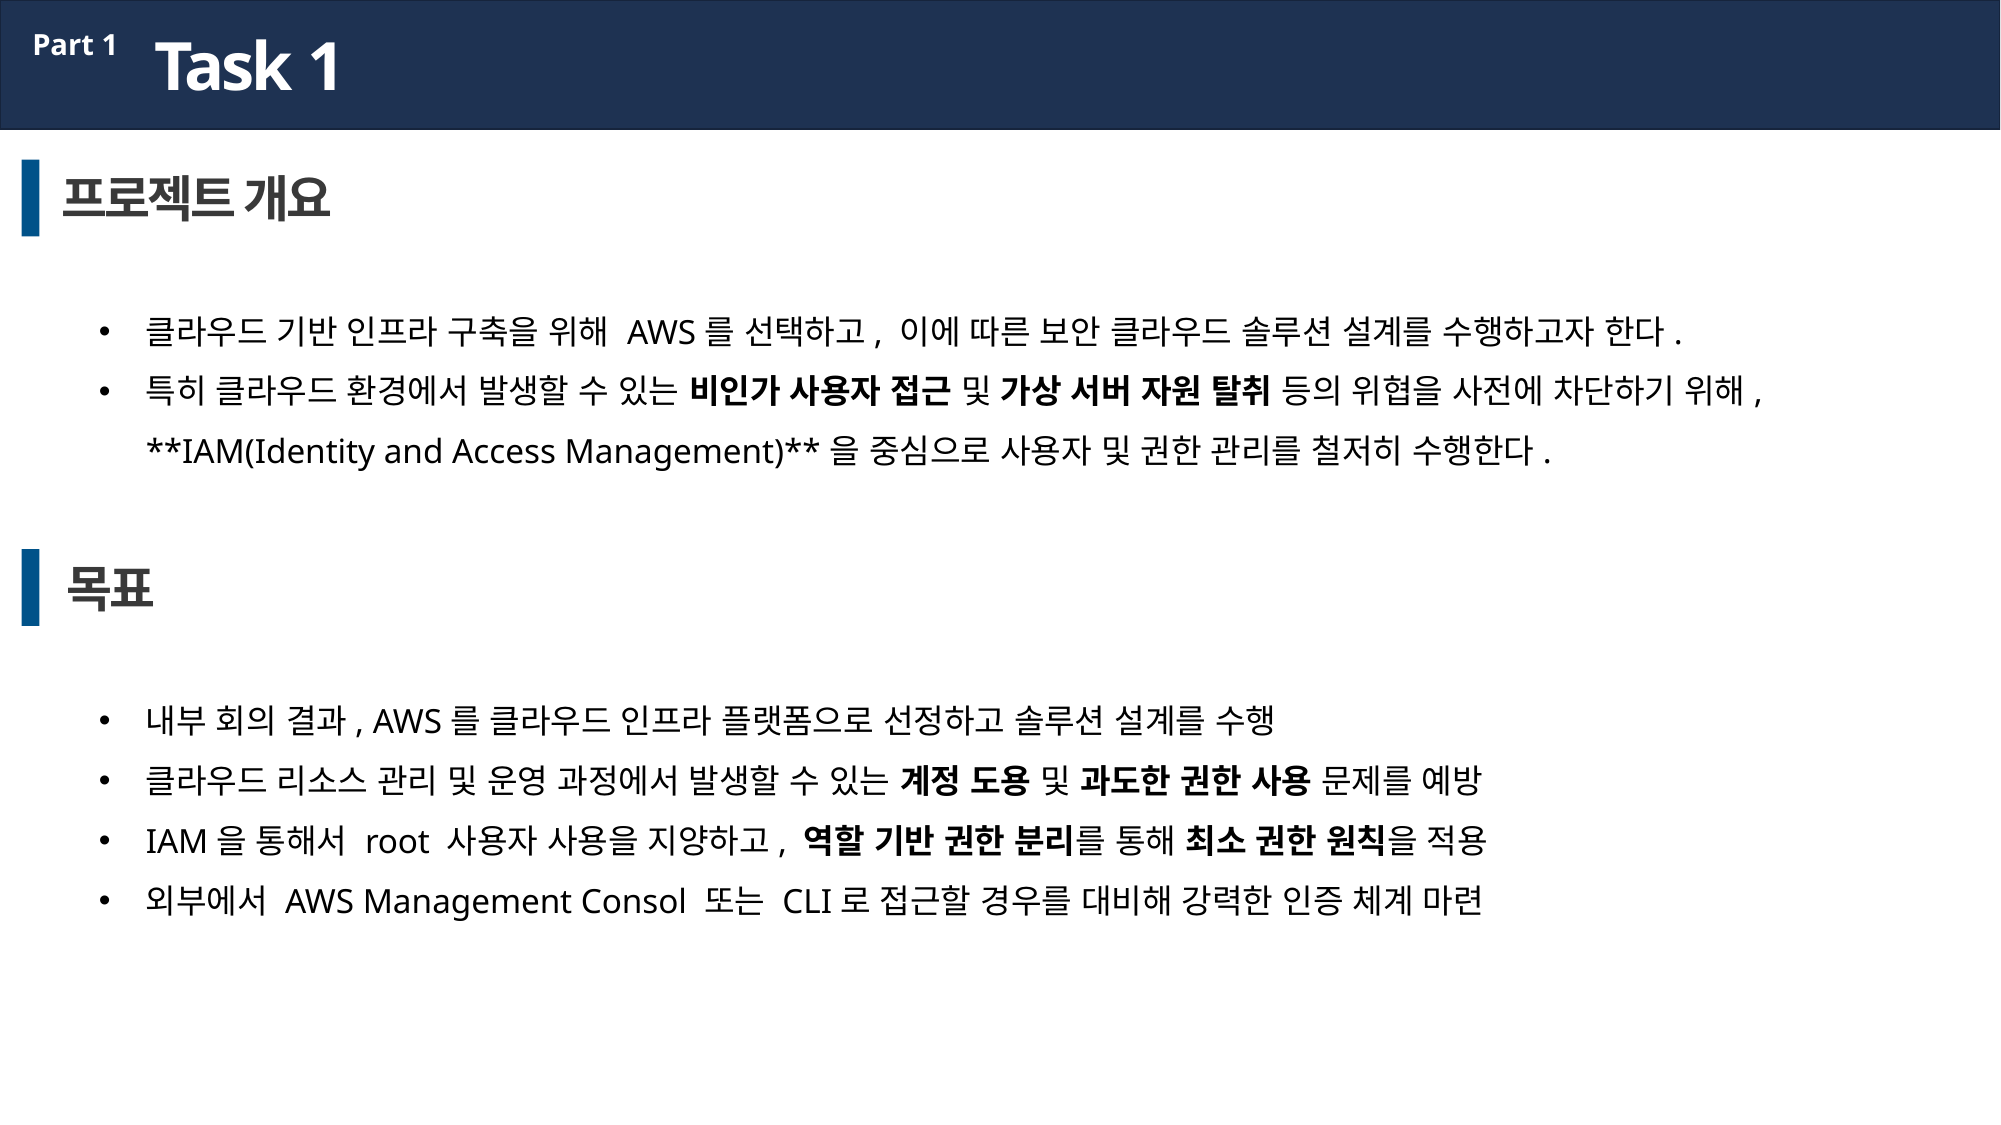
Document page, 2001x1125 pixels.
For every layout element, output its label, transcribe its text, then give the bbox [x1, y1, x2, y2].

text_box 프로젝트 개요 [46, 160, 348, 235]
text_box Part 1 [17, 19, 141, 69]
text_box 내부 회의 결과, AWS를 클라우드 인프라 플랫폼으로 선정하고 솔루션 설계를 수행 클라우드 리소스 관리 및 운영 과정에서 발생할 수 있는 계정 도용 및 과도한 권한 사용 문제를 예방 IAM을 통해서 root 사용자 사용을 지양하고, 역할 기반 권한 분리를 통해 최소 권한 원칙을 적용 외부에서 AWS Management Consol 또는 CLI로 접근할 경우를 대비해 강력한 인증 체계 마련 [84, 673, 1916, 928]
text_box Task 1 [139, 16, 361, 112]
text_box [21, 159, 40, 237]
text_box [21, 548, 40, 627]
text_box 클라우드 기반 인프라 구축을 위해 AWS를 선택하고, 이에 따른 보안 클라우드 솔루션 설계를 수행하고자 한다. 특히 클라우드 환경에서 발생할 수 있는 비인가 사용자 접근 및 가상 서버 자원 탈취 등의 위협을 사전에 차단하기 위해, **IAM(Identity and Access Management)**을 중심으로 사용자 및 권한 관리를 철저히 수행한다. [84, 283, 1916, 478]
text_box 목표 [52, 549, 171, 625]
